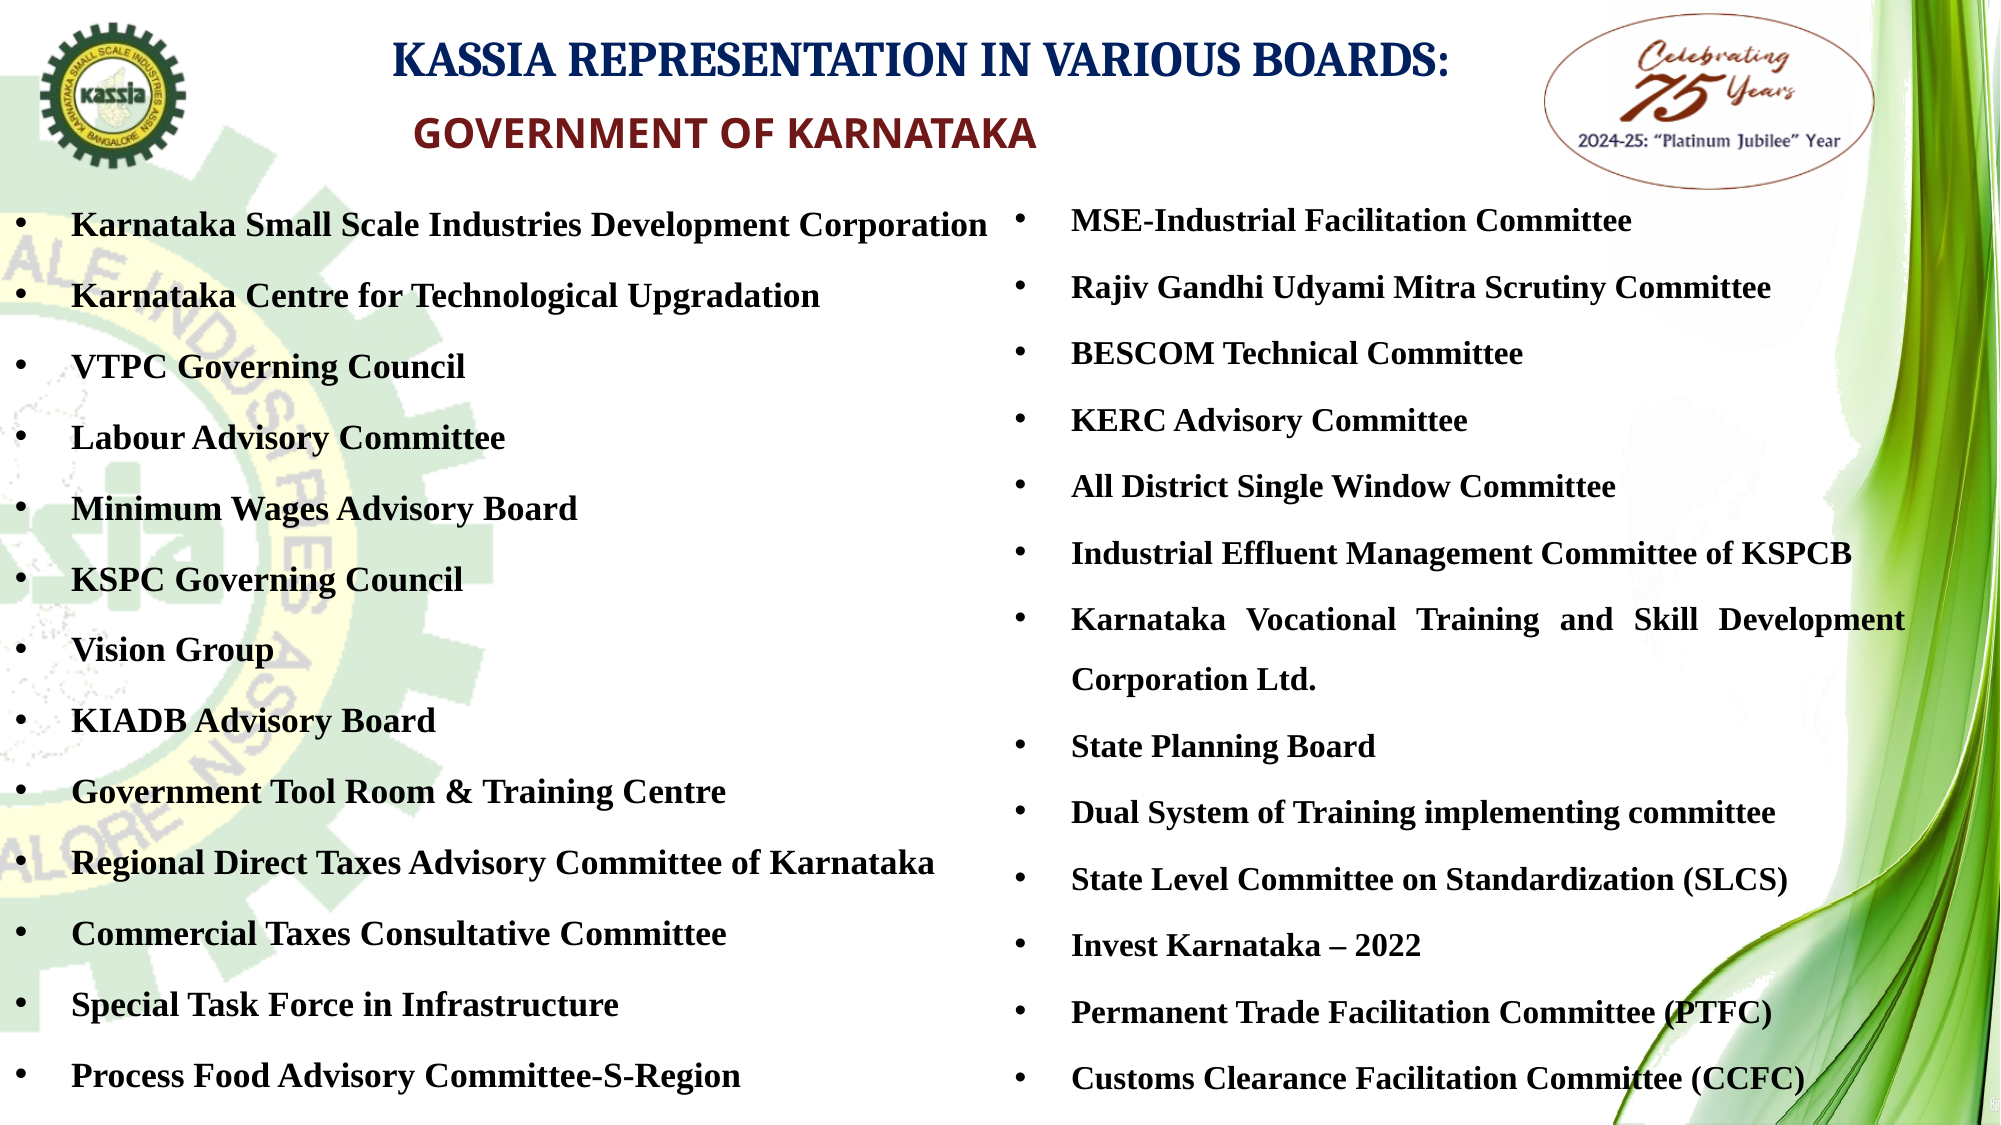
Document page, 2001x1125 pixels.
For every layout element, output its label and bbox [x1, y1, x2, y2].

picture [1543, 13, 1875, 190]
picture [19, 13, 197, 179]
text_box [0, 0, 2000, 1125]
